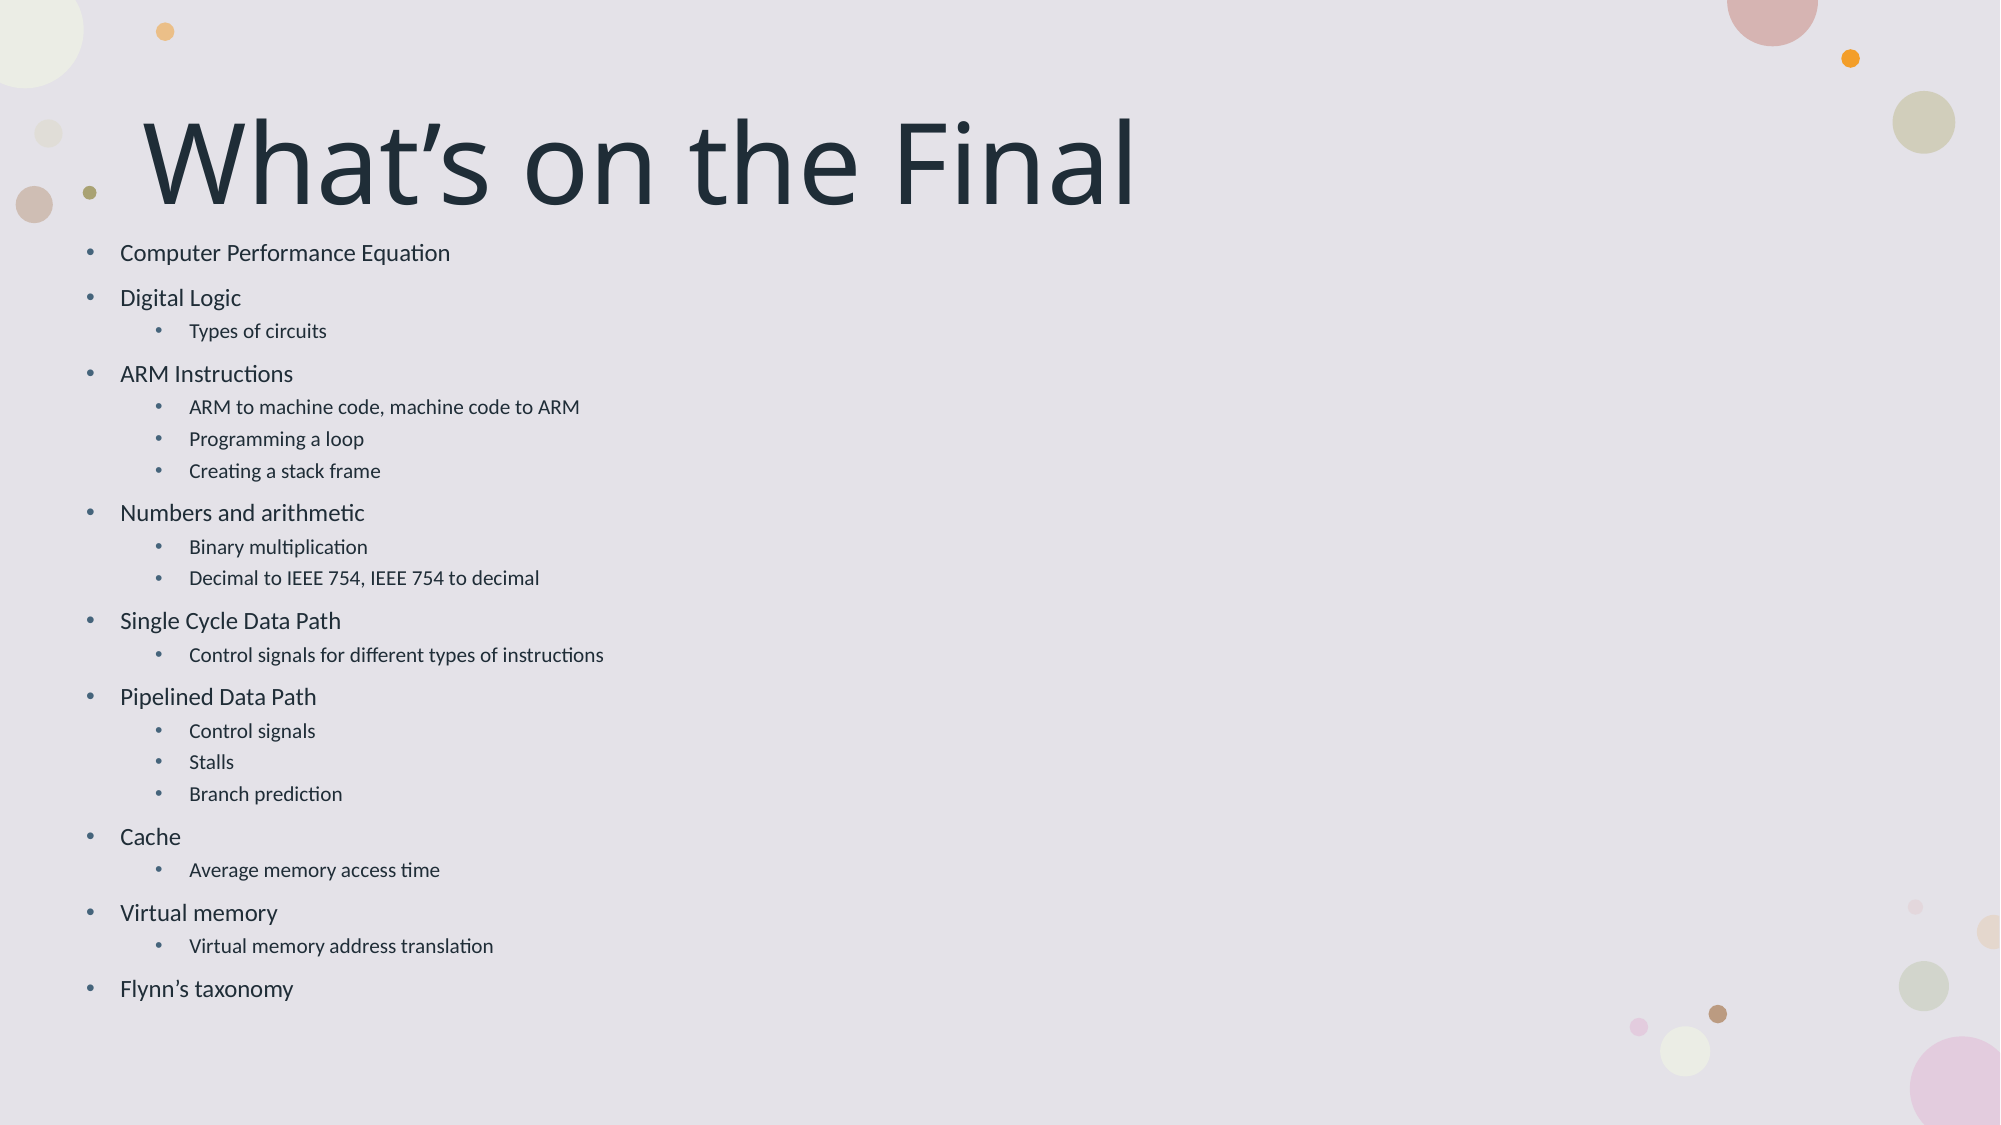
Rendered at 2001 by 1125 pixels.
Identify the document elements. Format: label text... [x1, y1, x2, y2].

list Computer Performance Equation Digital Logic Types of circuits ARM Instructions ARM to machine code, machine code to ARM Programming a loop Creating a stack frame Numbers and arithmetic Binary multiplication Decimal to IEEE 754, IEEE 754 to decimal Single Cycle Data Path Control signals for different types of instructions Pipelined Data Path Control signals Stalls Branch prediction Cache Average memory access time Virtual memory Virtual memory address translation Flynn’s taxonomy [71, 232, 1876, 1014]
title What’s on the Final [127, 59, 1877, 278]
